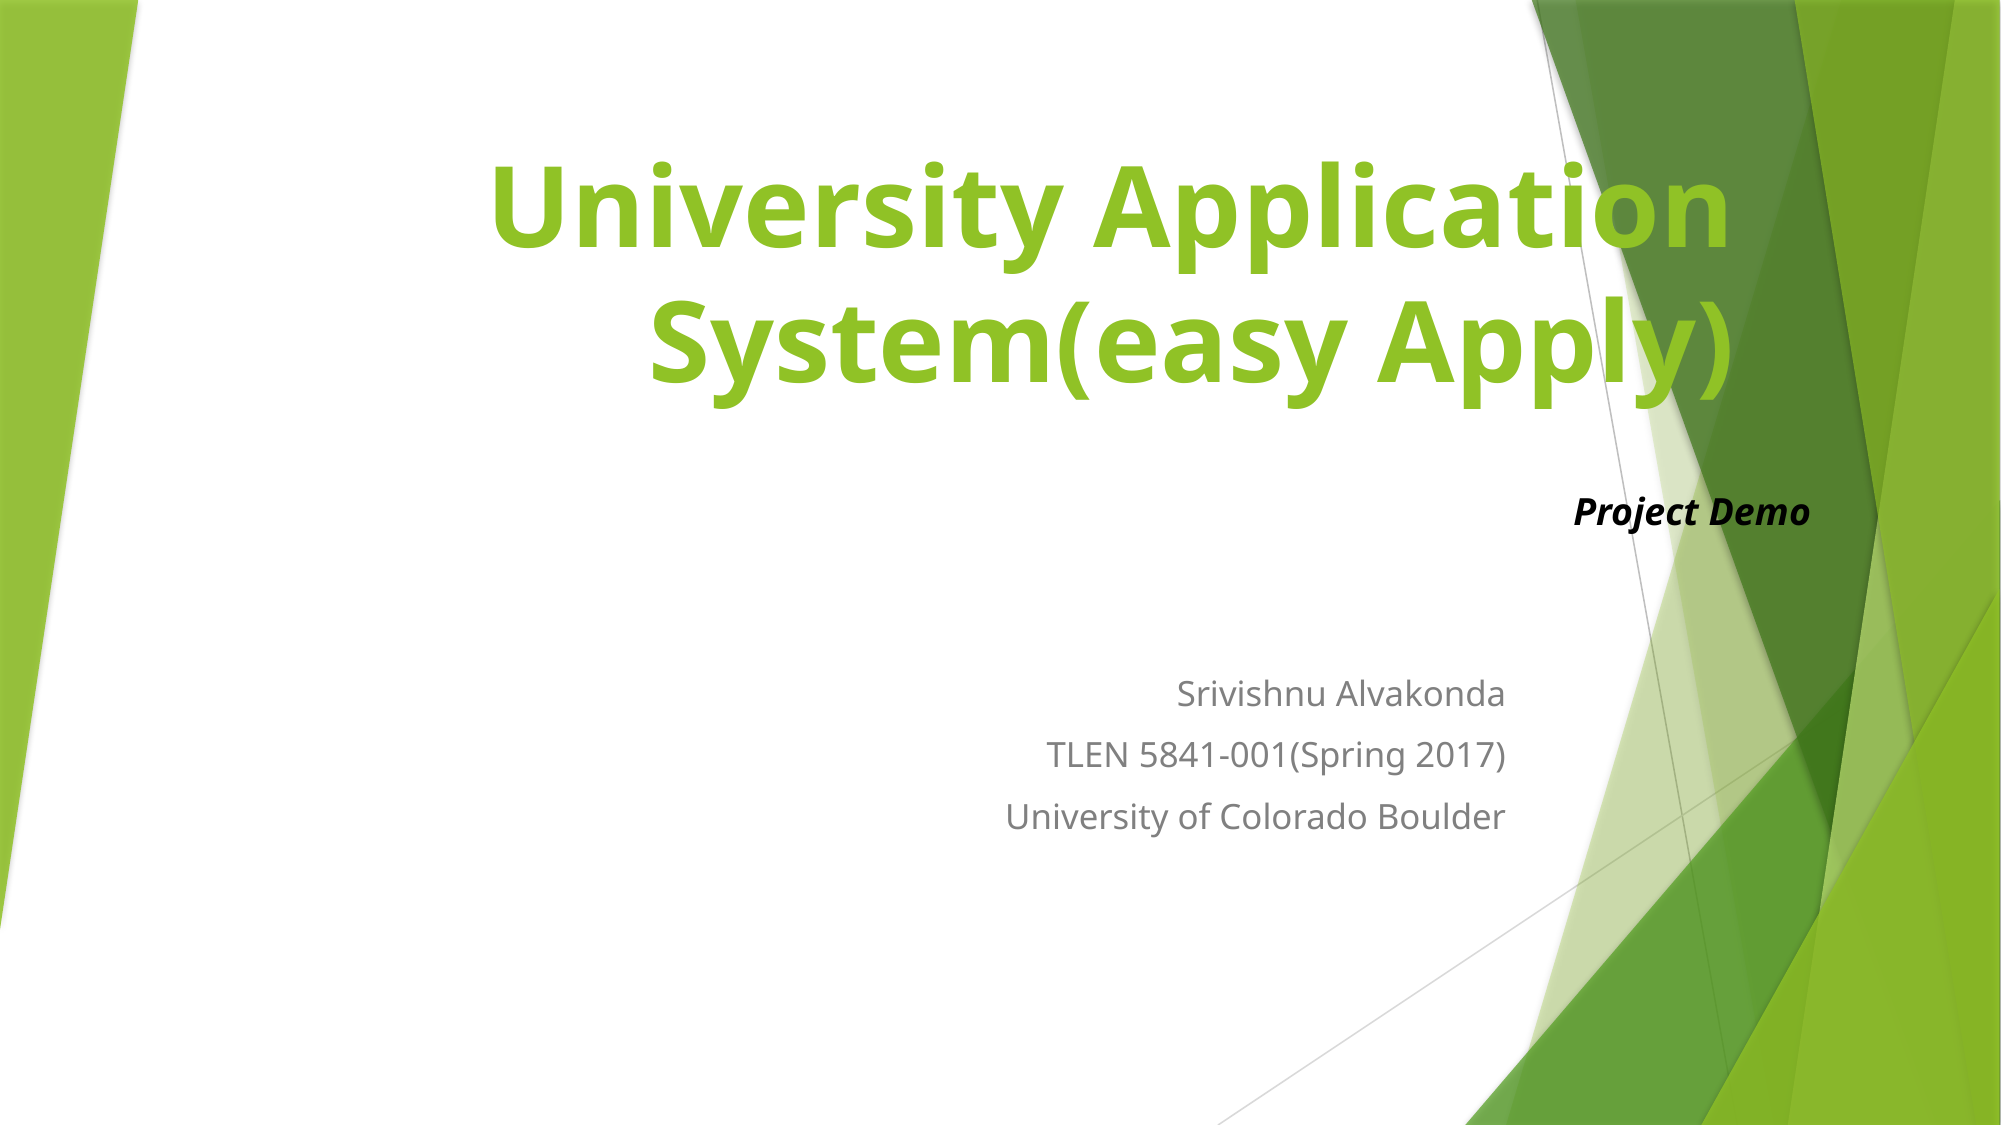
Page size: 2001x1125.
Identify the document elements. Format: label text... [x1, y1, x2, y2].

subtitle Srivishnu Alvakonda TLEN 5841-001(Spring 2017) University of Colorado Boulder [247, 664, 1522, 845]
title University Application System(easy Apply) [249, 21, 1750, 413]
text_box Project Demo [1558, 480, 1901, 586]
